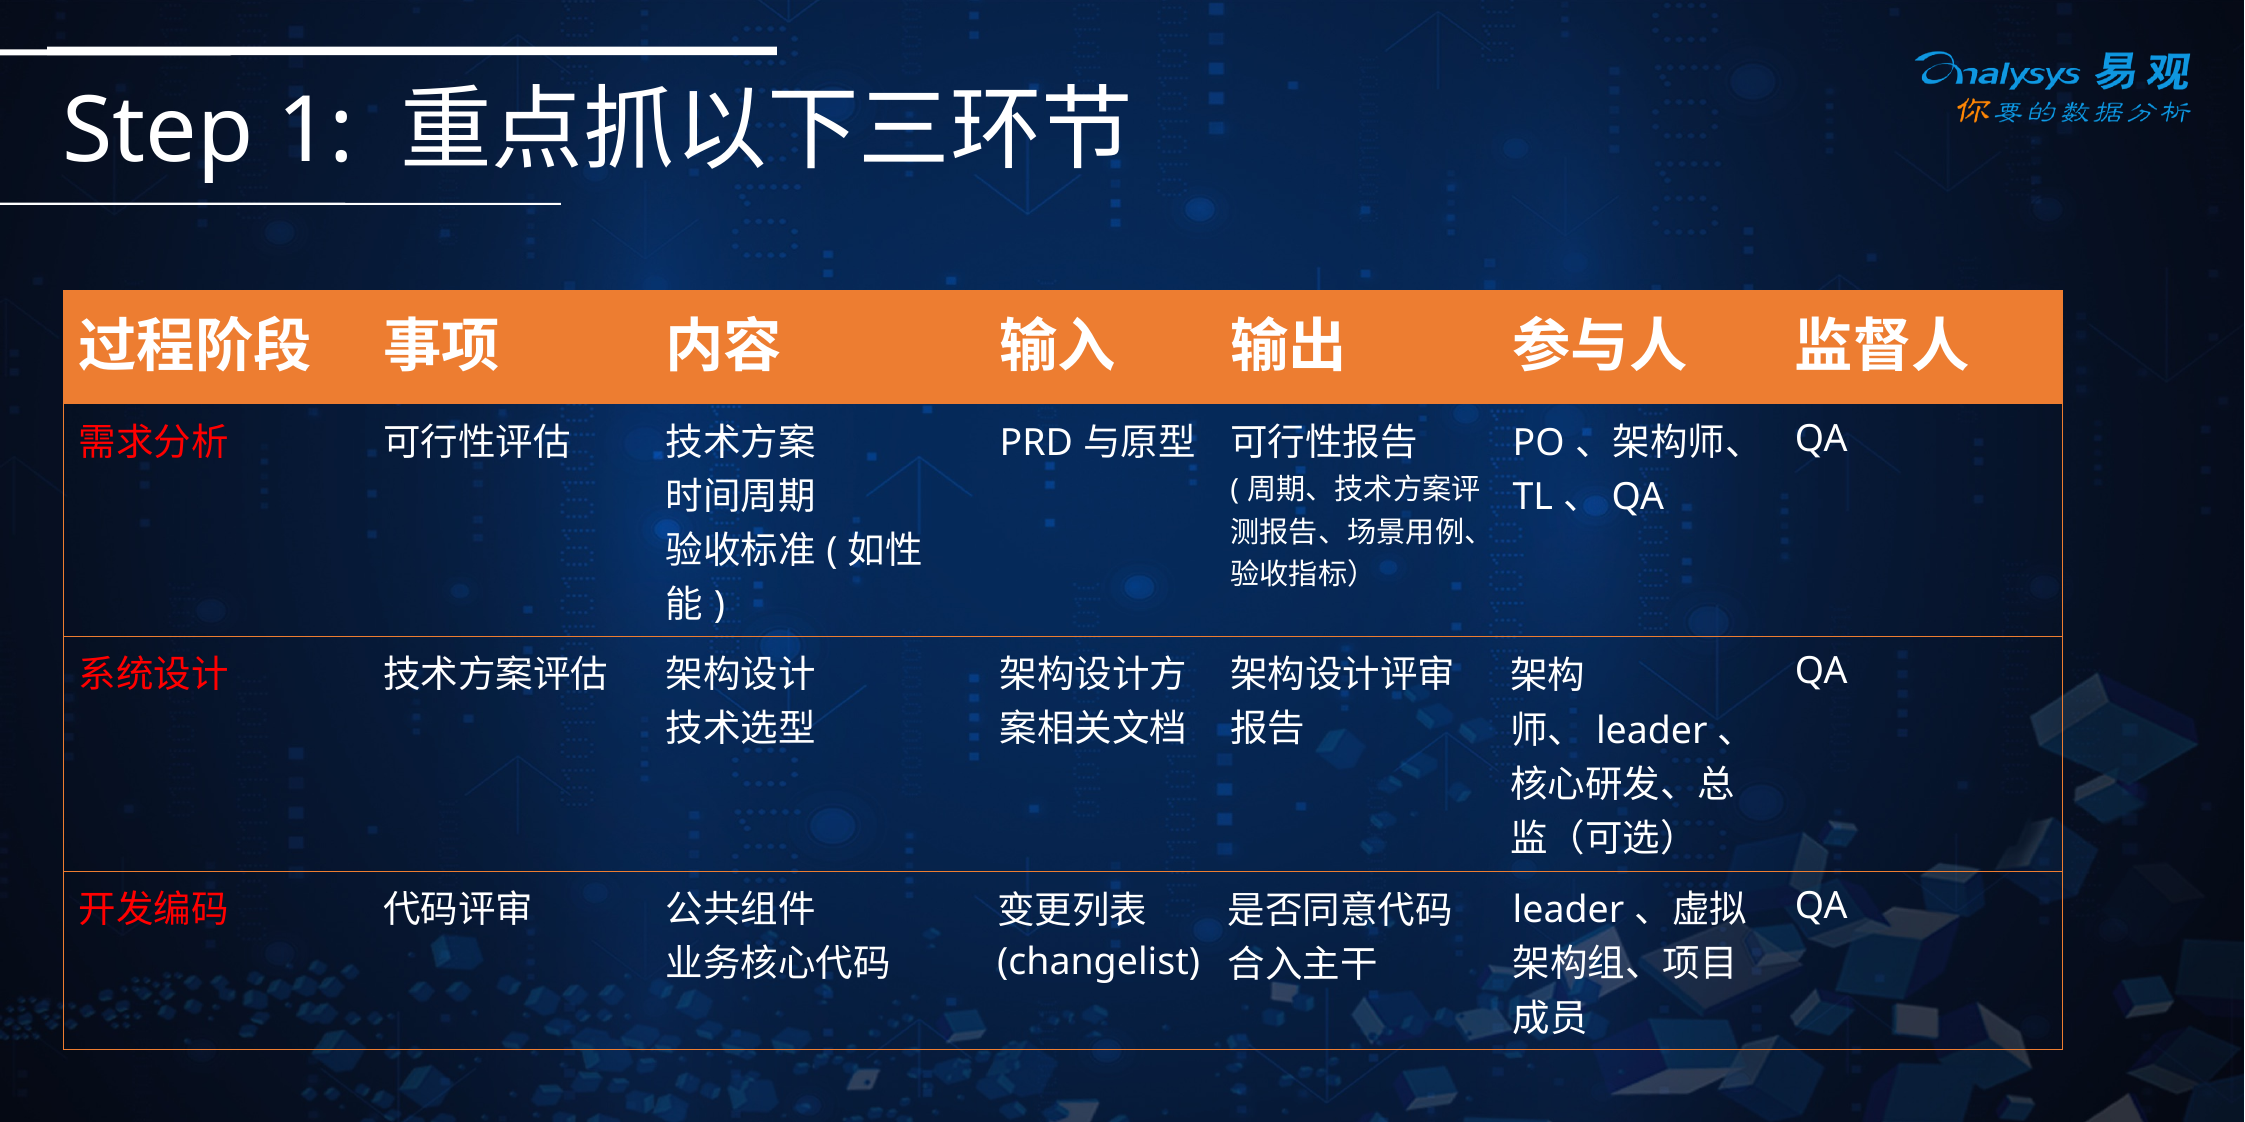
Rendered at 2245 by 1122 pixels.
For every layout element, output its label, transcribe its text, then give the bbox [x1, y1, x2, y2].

table_cell 是否同意代码合入主干 [1215, 872, 1498, 1049]
table_header 事项 [368, 291, 651, 403]
table_cell PO、架构师、TL、QA [1498, 404, 1780, 636]
table_header 过程阶段 [64, 291, 368, 403]
table_header 参与人 [1498, 291, 1780, 403]
table_cell 架构设计 技术选型 [651, 637, 985, 871]
table_cell QA [1780, 637, 2062, 871]
table_header 输出 [1215, 291, 1498, 403]
table_cell 架构师、leader、核心研发、总监（可选） [1498, 637, 1780, 871]
table_cell leader、虚拟架构组、项目成员 [1498, 872, 1780, 1049]
table_cell QA [1780, 872, 2062, 1049]
table_cell 可行性评估 [368, 404, 651, 636]
title Step 1: 重点抓以下三环节 [47, 59, 1983, 204]
table_cell PRD与原型 [985, 404, 1215, 636]
table_cell 公共组件 业务核心代码 [651, 872, 985, 1049]
table_cell 变更列表(changelist) [985, 872, 1215, 1049]
table_cell QA [1780, 404, 2062, 636]
picture [0, 0, 2244, 1122]
table_cell 架构设计方案相关文档 [985, 637, 1215, 871]
table_cell 系统设计 [64, 637, 368, 871]
table_cell 需求分析 [64, 404, 368, 636]
table_cell 可行性报告 (周期、技术方案评测报告、场景用例、验收指标） [1215, 404, 1498, 636]
table_header 监督人 [1780, 291, 2062, 403]
table_cell 技术方案评估 [368, 637, 651, 871]
table_cell 技术方案 时间周期 验收标准(如性能) [651, 404, 985, 636]
table_header 输入 [985, 291, 1215, 403]
table_cell 架构设计评审报告 [1215, 637, 1498, 871]
table_cell 开发编码 [64, 872, 368, 1049]
table_header 内容 [651, 291, 985, 403]
table_cell 代码评审 [368, 872, 651, 1049]
